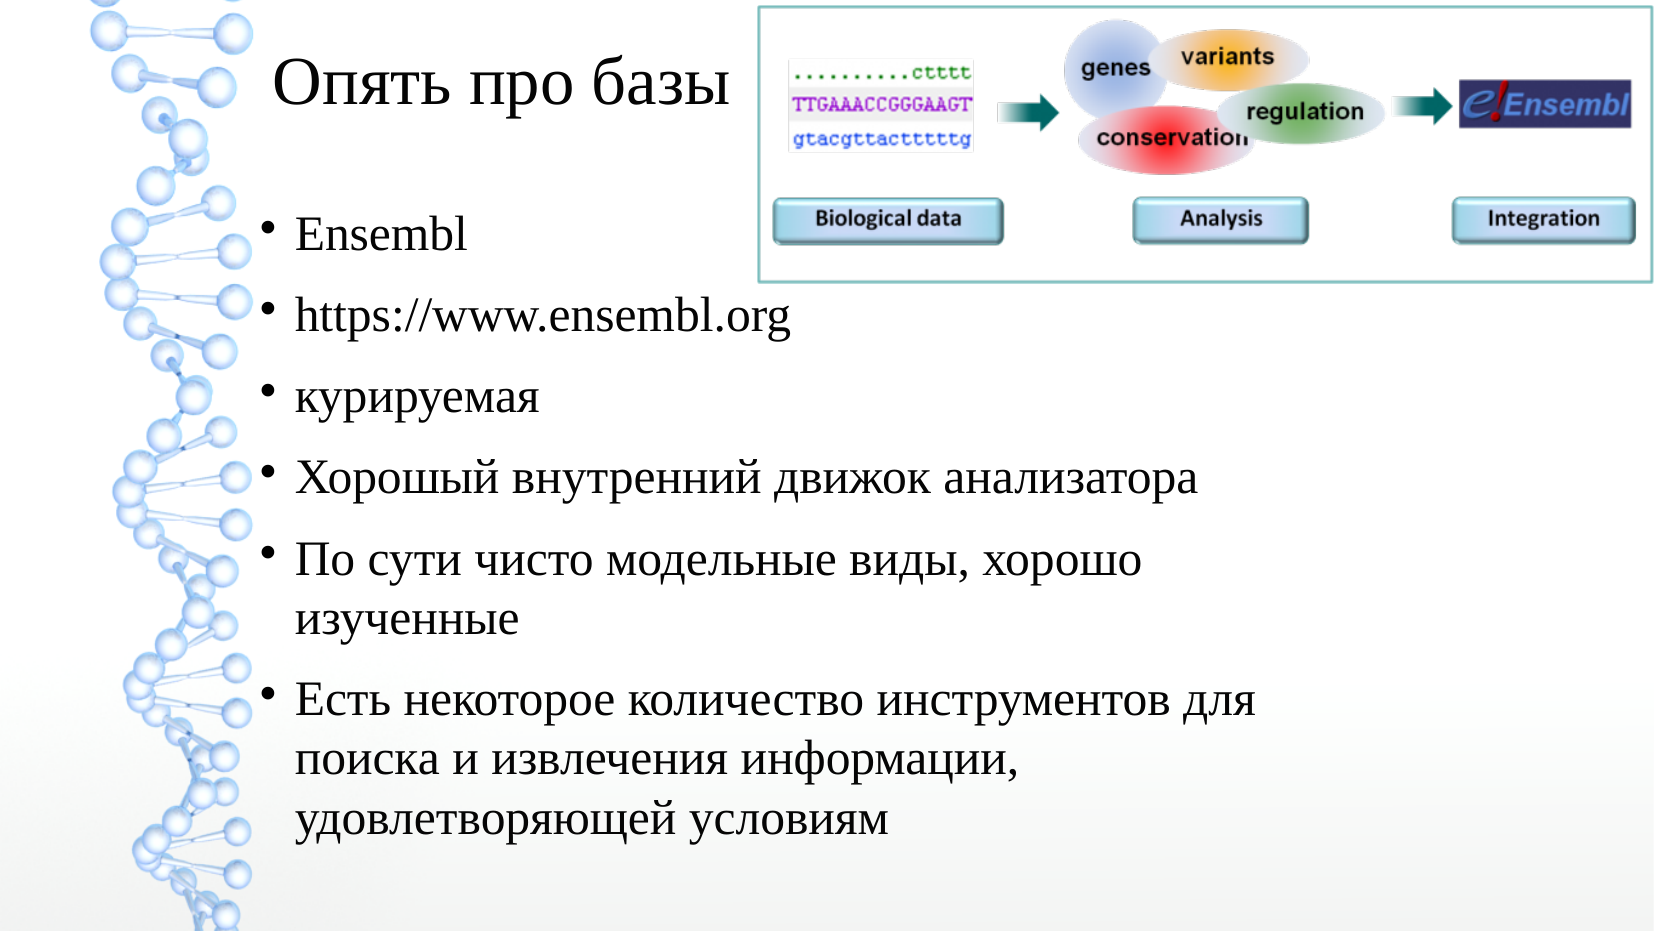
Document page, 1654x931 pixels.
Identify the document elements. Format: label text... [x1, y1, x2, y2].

text_box Ensembl https://www.ensembl.org курируемая Хорошый внутренний движок анализатора По сути чисто модельные виды, хорошо изученные Есть некоторое количество инструментов для поиска и извлечения информации, удовлетворяющей условиям [259, 200, 1335, 851]
text_box Опять про базы [0, 0, 1004, 154]
picture [0, 0, 1654, 931]
